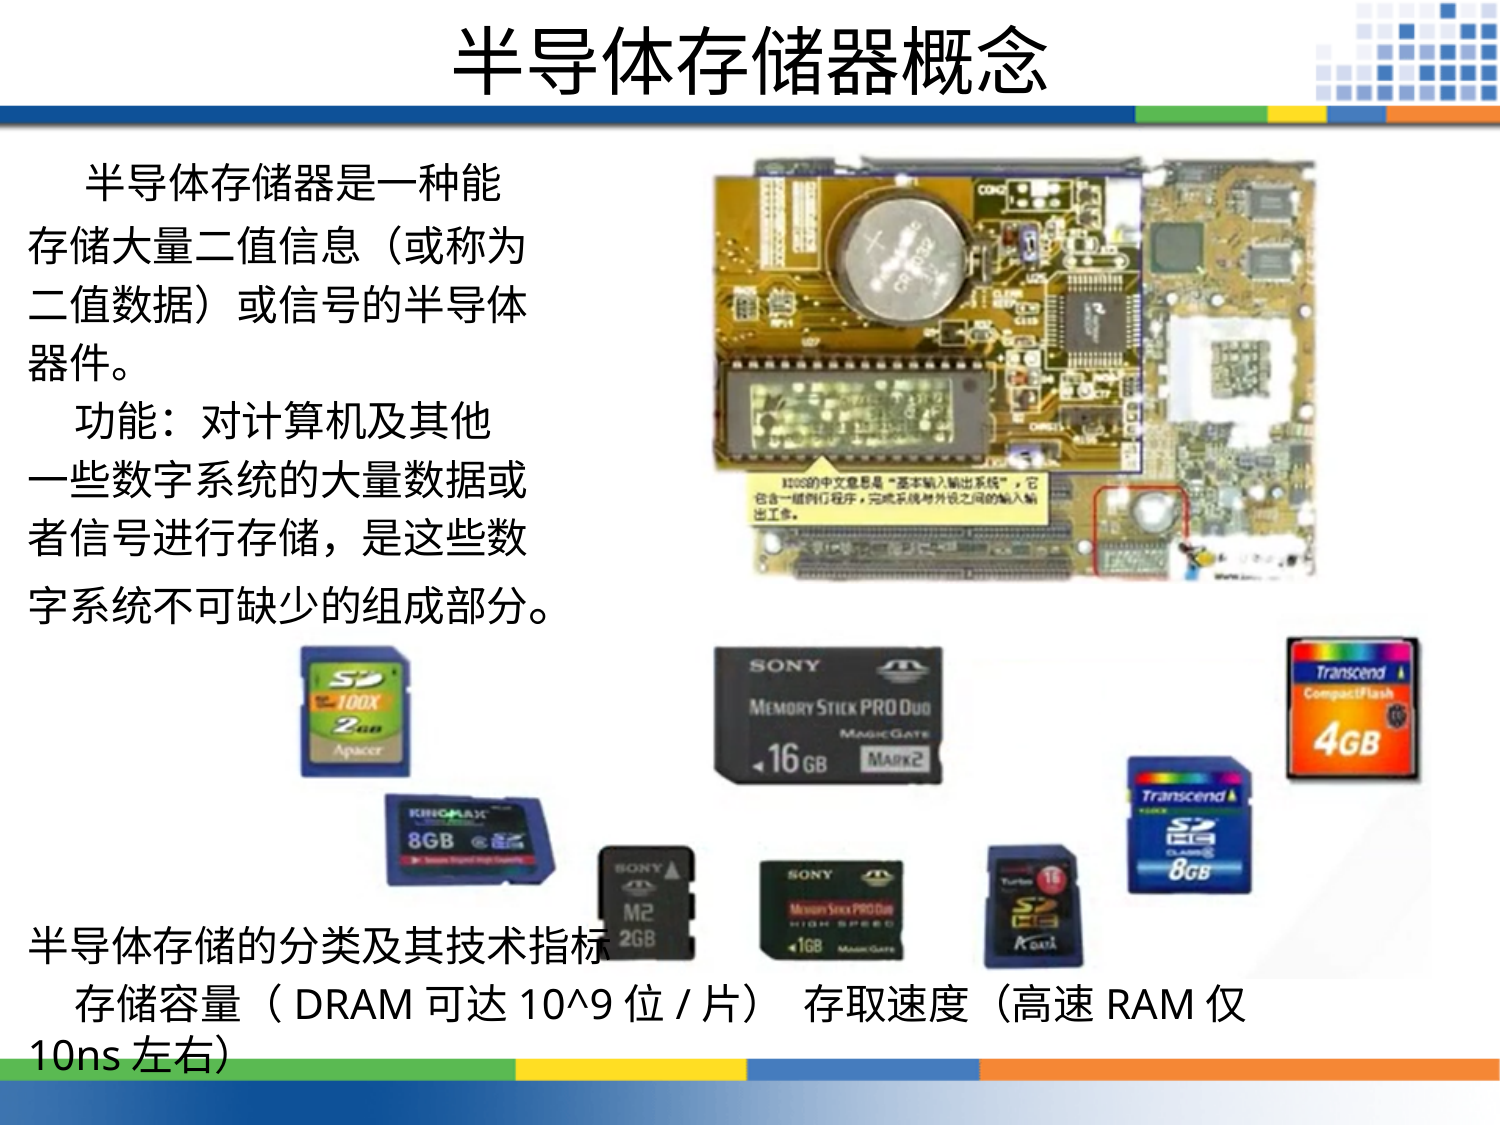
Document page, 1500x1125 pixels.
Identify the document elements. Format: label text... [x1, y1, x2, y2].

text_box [699, 144, 1345, 582]
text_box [284, 584, 1432, 979]
picture [0, 0, 1500, 1125]
list 半导体存储器是一种能 存储大量二值信息（或称为 二值数据）或信号的半导体 器件。 功能：对计算机及其他 一些数字系统的大量数据或 者信号进行存储，是这些数 字系统不可缺少的组成部分。 半导体存储的分类及其技术指标 存储容量（DRAM可达10^9位/片） 存取速度（高速RAM仅10ns左右） [12, 123, 1364, 1011]
title 半导体存储器概念 [74, 0, 1426, 120]
